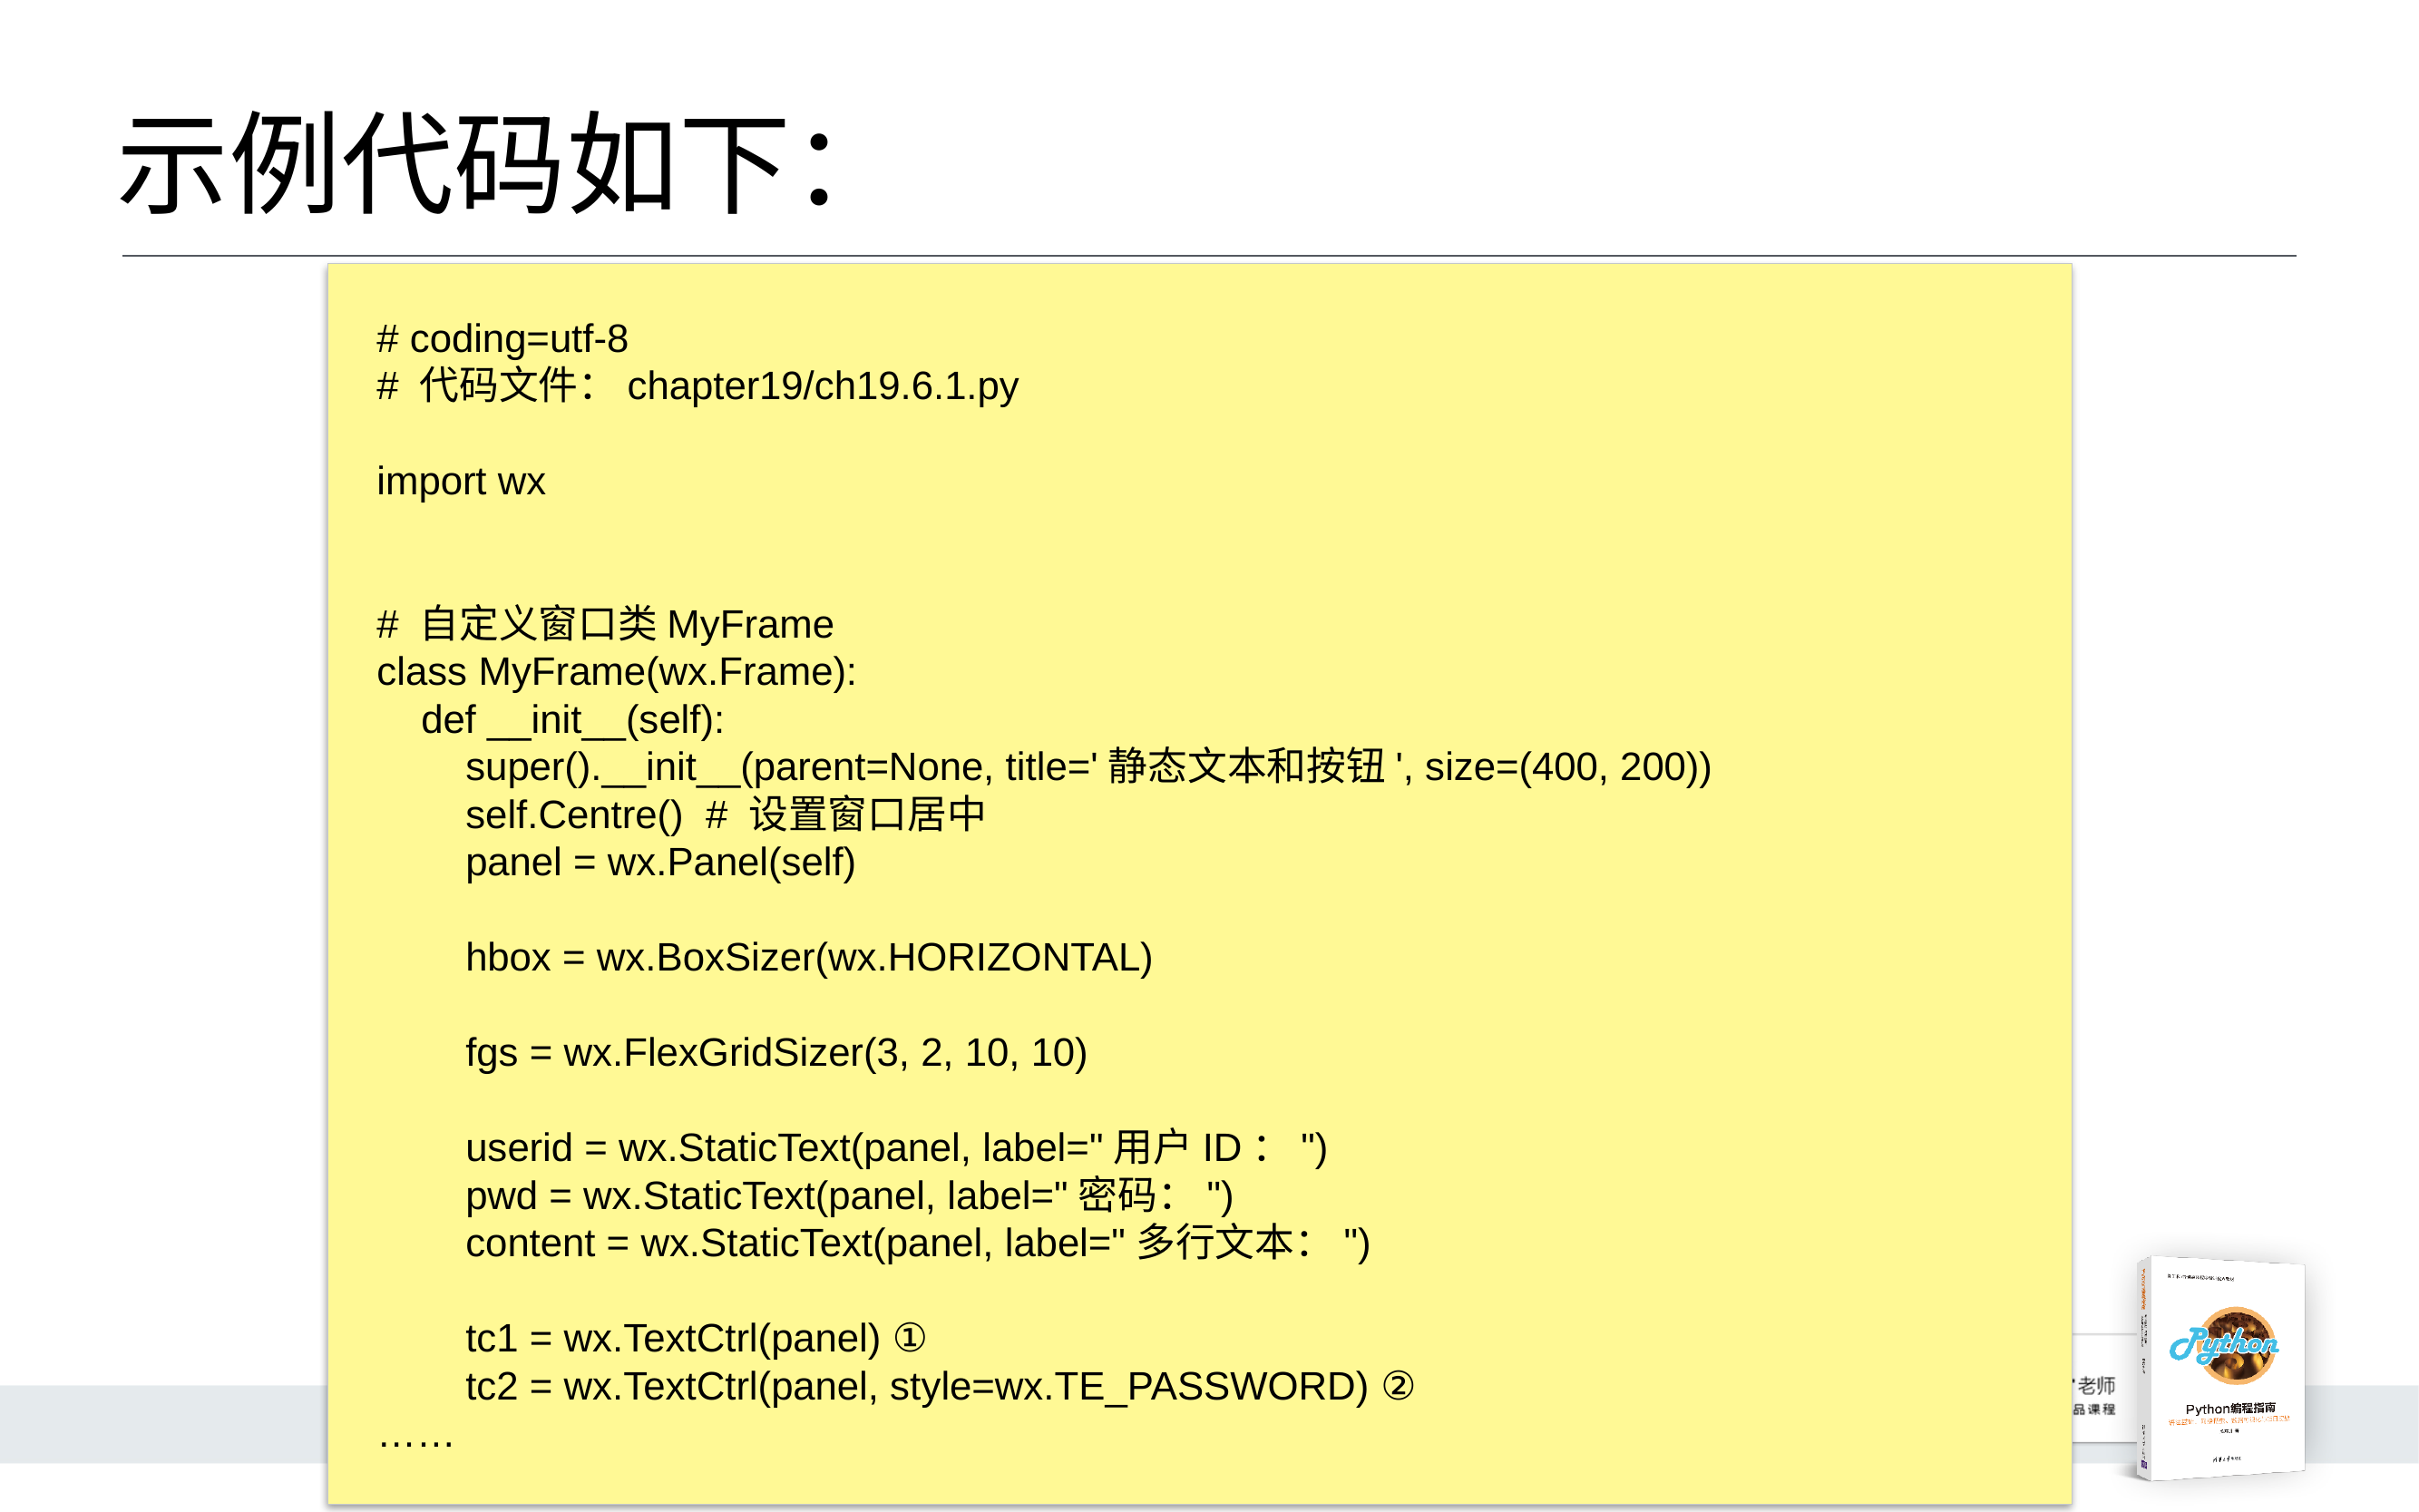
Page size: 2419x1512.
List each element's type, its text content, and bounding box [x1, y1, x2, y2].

picture [0, 0, 2419, 1512]
title 示例代码如下： [107, 83, 2148, 237]
text_box # coding=utf-8 # 代码文件：chapter19/ch19.6.1.py import wx # 自定义窗口类MyFrame class MyFrame(wx.Frame): def __init__(self): super().__init__(parent=None, title='静态文本和按钮', size=(400, 200)) self.Centre() # 设置窗口居中 panel = wx.Panel(self) hbox = wx.BoxSizer(wx.HORIZONTAL) fgs = wx.FlexGridSizer(3, 2, 10, 10) userid = wx.StaticText(panel, label="用户ID：") pwd = wx.StaticText(panel, label="密码：") content = wx.StaticText(panel, label="多行文本：") tc1 = wx.TextCtrl(panel) ① tc2 = wx.TextCtrl(panel, style=wx.TE_PASSWORD) ② …… [327, 263, 2072, 1505]
